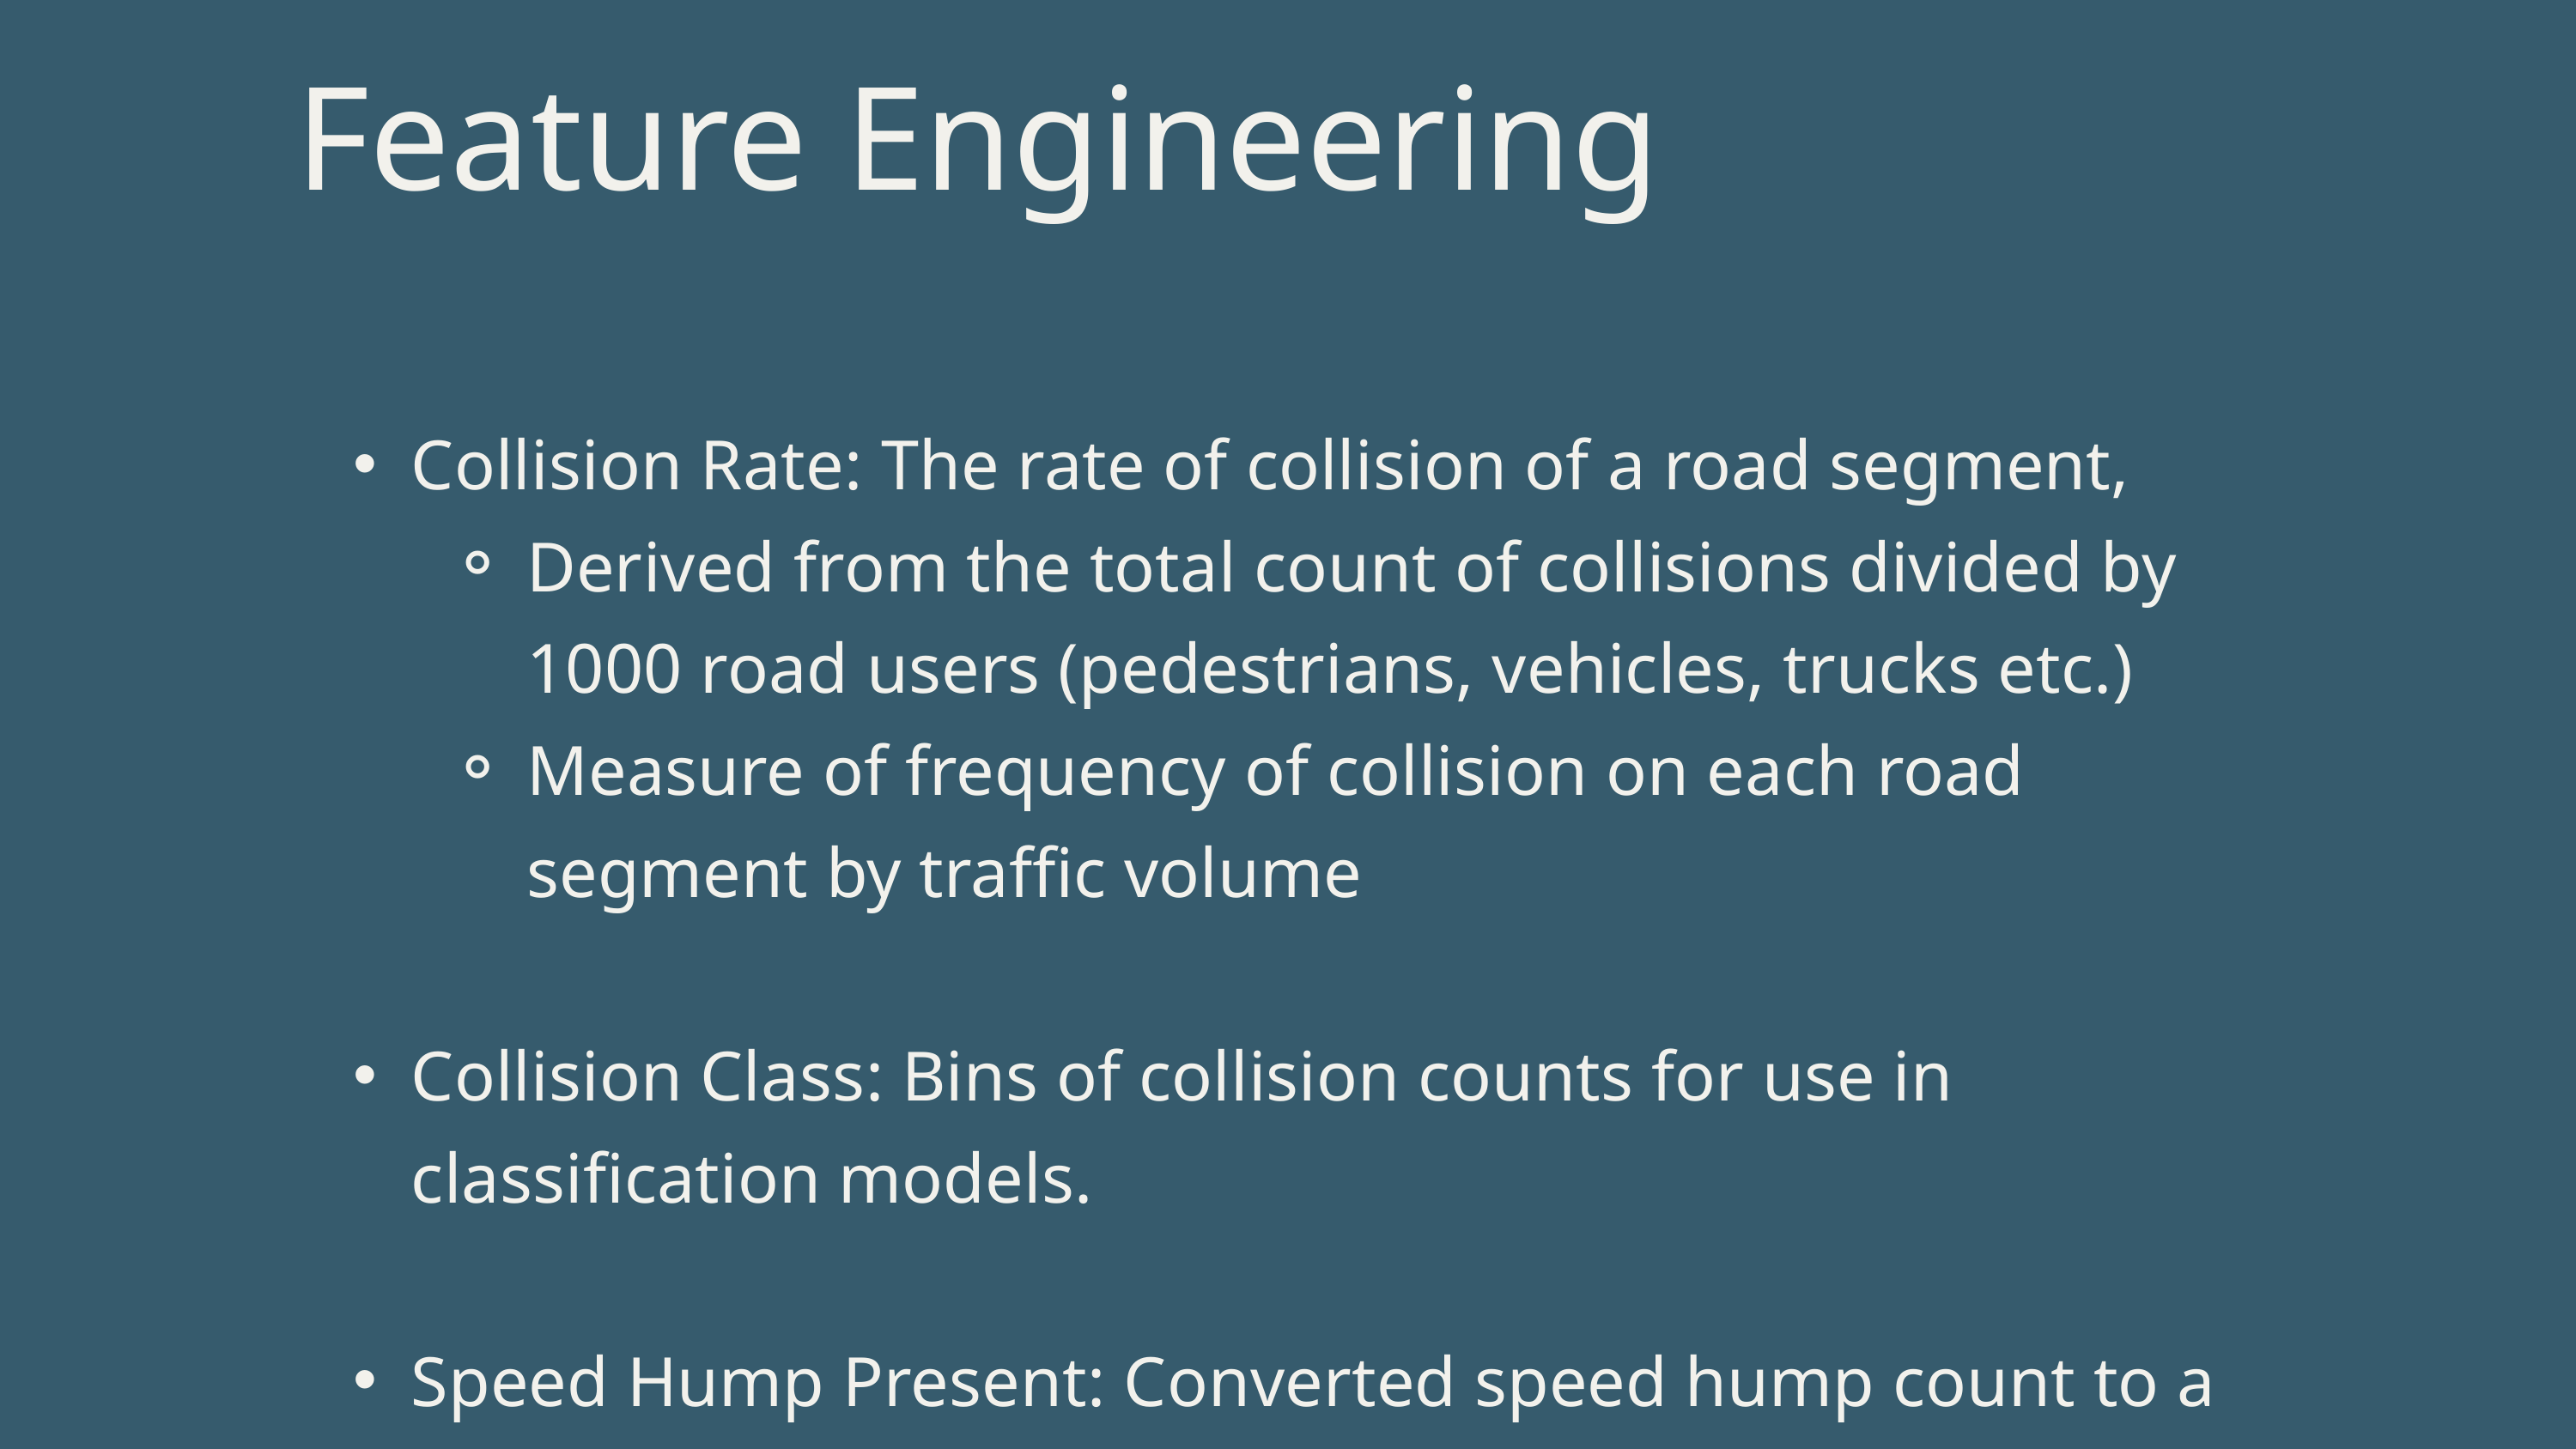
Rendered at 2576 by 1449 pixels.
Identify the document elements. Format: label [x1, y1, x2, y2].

text_box [295, 49, 2281, 1400]
